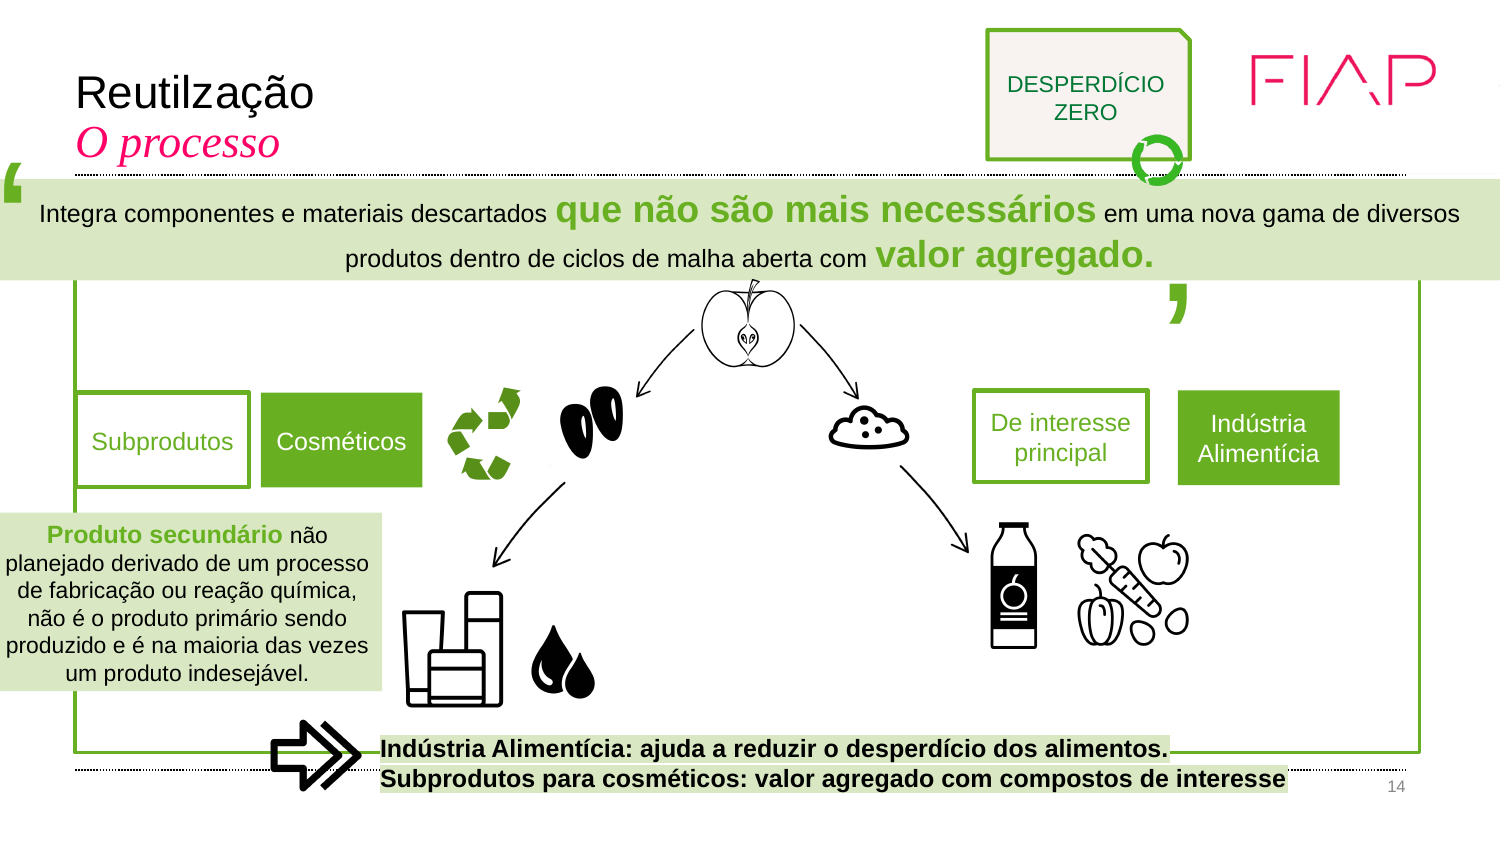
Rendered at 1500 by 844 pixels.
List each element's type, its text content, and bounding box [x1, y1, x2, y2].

text_box Integra componentes e materiais descartados que não são mais necessários em uma nova gama de diversos produtos dentro de ciclos de malha aberta com valor agregado. [0, 179, 1500, 281]
slide_number 14 [1328, 771, 1406, 798]
picture [982, 515, 1049, 655]
text_box [73, 692, 374, 755]
title Reutilzação [75, 81, 985, 109]
text_box DESPERDÍCIO ZERO [985, 27, 1192, 162]
text_box [388, 281, 1422, 755]
subtitle O processo [75, 111, 985, 160]
picture [1051, 520, 1214, 660]
text_box Produto secundário não planejado derivado de um processo de fabricação ou reação química, não é o produto primário sendo produzido e é na maioria das vezes um produto indesejável. [0, 512, 383, 692]
text_box [73, 281, 678, 585]
picture [1120, 0, 1500, 197]
text_box ‘ [0, 106, 50, 188]
picture [249, 271, 981, 813]
text_box ’ [1159, 227, 1216, 309]
text_box Indústria Alimentícia: ajuda a reduzir o desperdício dos alimentos. Subprodutos para cosméticos: valor agregado com compostos de interesse [388, 732, 1415, 771]
